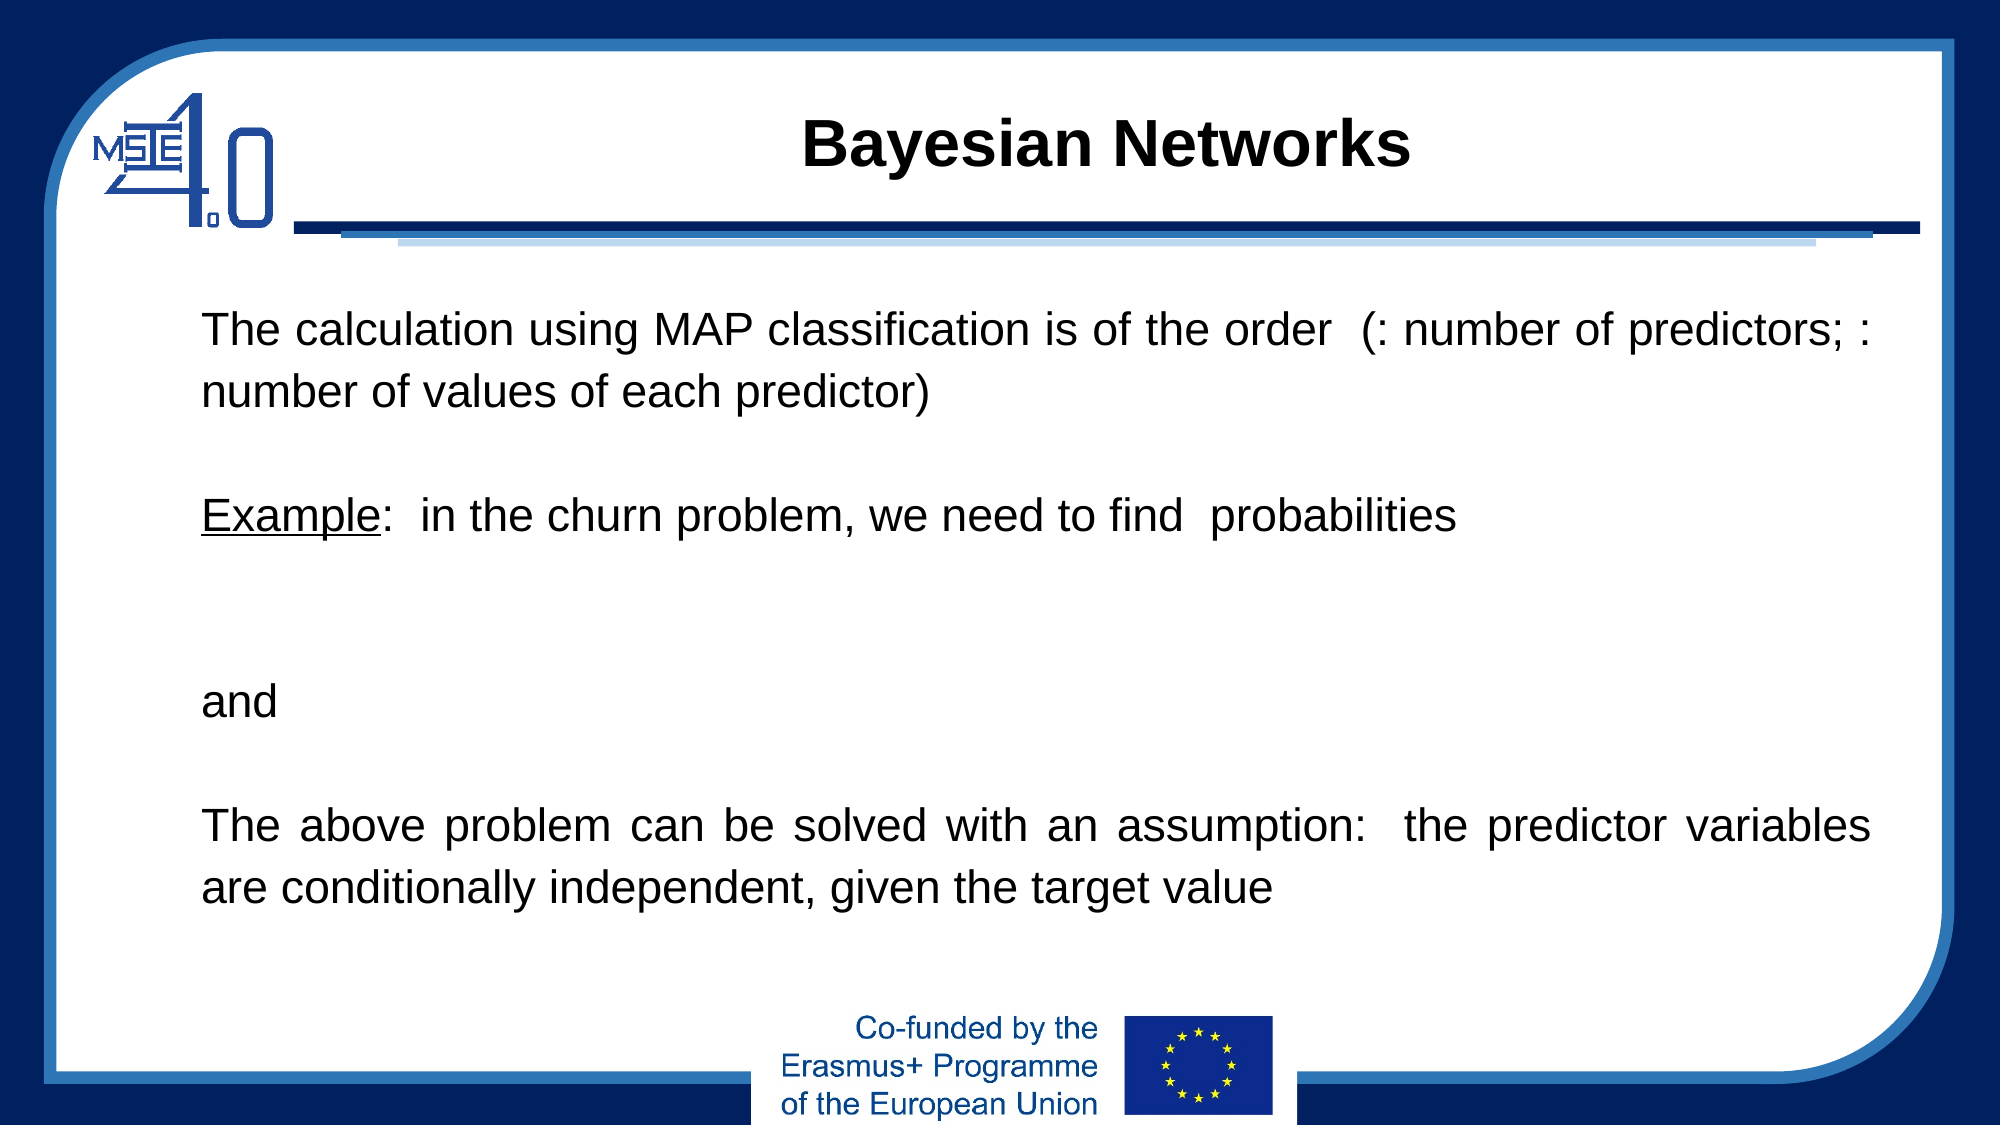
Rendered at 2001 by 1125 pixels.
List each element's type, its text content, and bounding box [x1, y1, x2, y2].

picture [751, 1003, 1298, 1125]
title Bayesian Networks [294, 73, 1921, 220]
